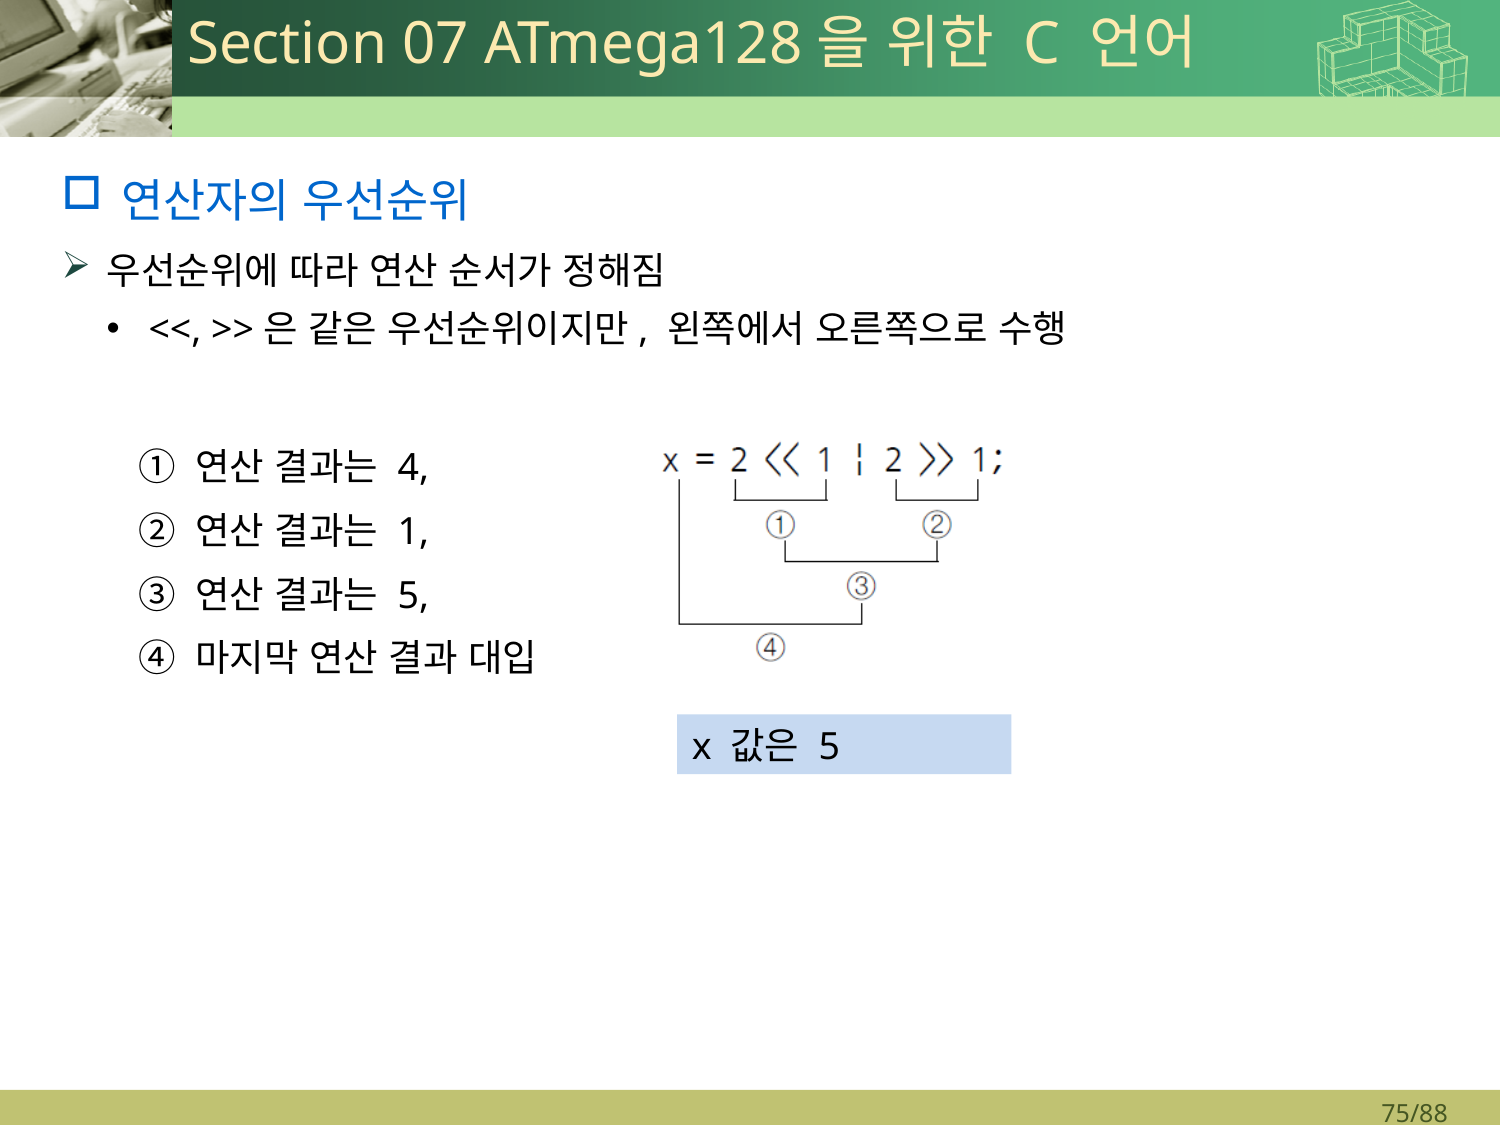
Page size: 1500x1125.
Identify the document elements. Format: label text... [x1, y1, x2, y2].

text_box [0, 0, 1500, 75]
text_box x 값은 5 [677, 714, 1012, 775]
list 연산자의 우선순위 우선순위에 따라 연산 순서가 정해짐 <<, >>은 같은 우선순위이지만, 왼쪽에서 오른쪽으로 수행 ① 연산 결과는 4, ② 연산 결과는 1, ③ 연산 결과는 5, ④ 마지막 연산 결과 대입 [46, 164, 1459, 1067]
title Section 07 ATmega128을 위한 C 언어 [172, 75, 1500, 94]
picture [0, 75, 1500, 151]
picture [643, 432, 1022, 685]
